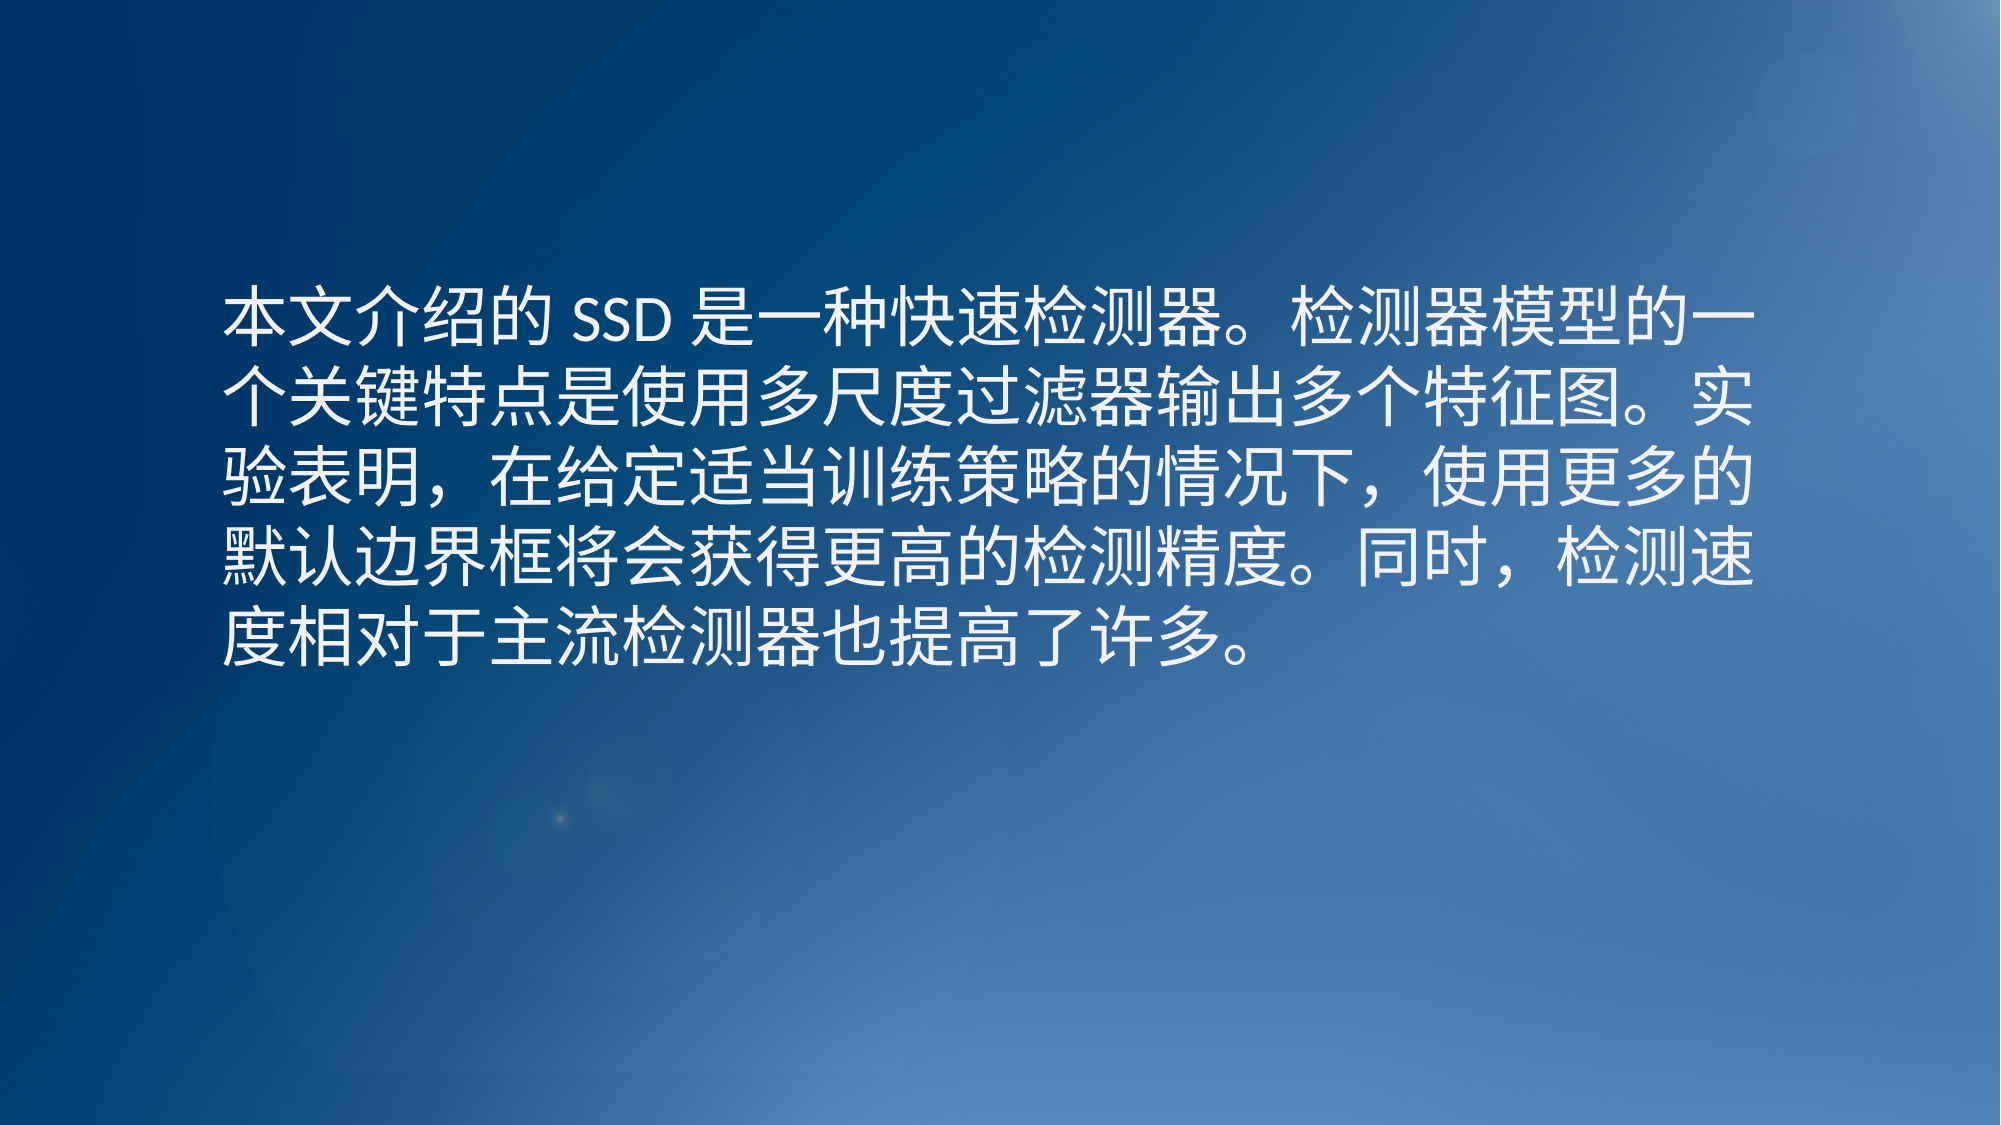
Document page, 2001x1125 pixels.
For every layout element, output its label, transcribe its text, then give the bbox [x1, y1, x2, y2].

text_box 本文介绍的SSD是一种快速检测器。检测器模型的一个关键特点是使用多尺度过滤器输出多个特征图。实验表明，在给定适当训练策略的情况下，使用更多的默认边界框将会获得更高的检测精度。同时，检测速度相对于主流检测器也提高了许多。 [206, 267, 1778, 682]
picture [0, 0, 2000, 1125]
